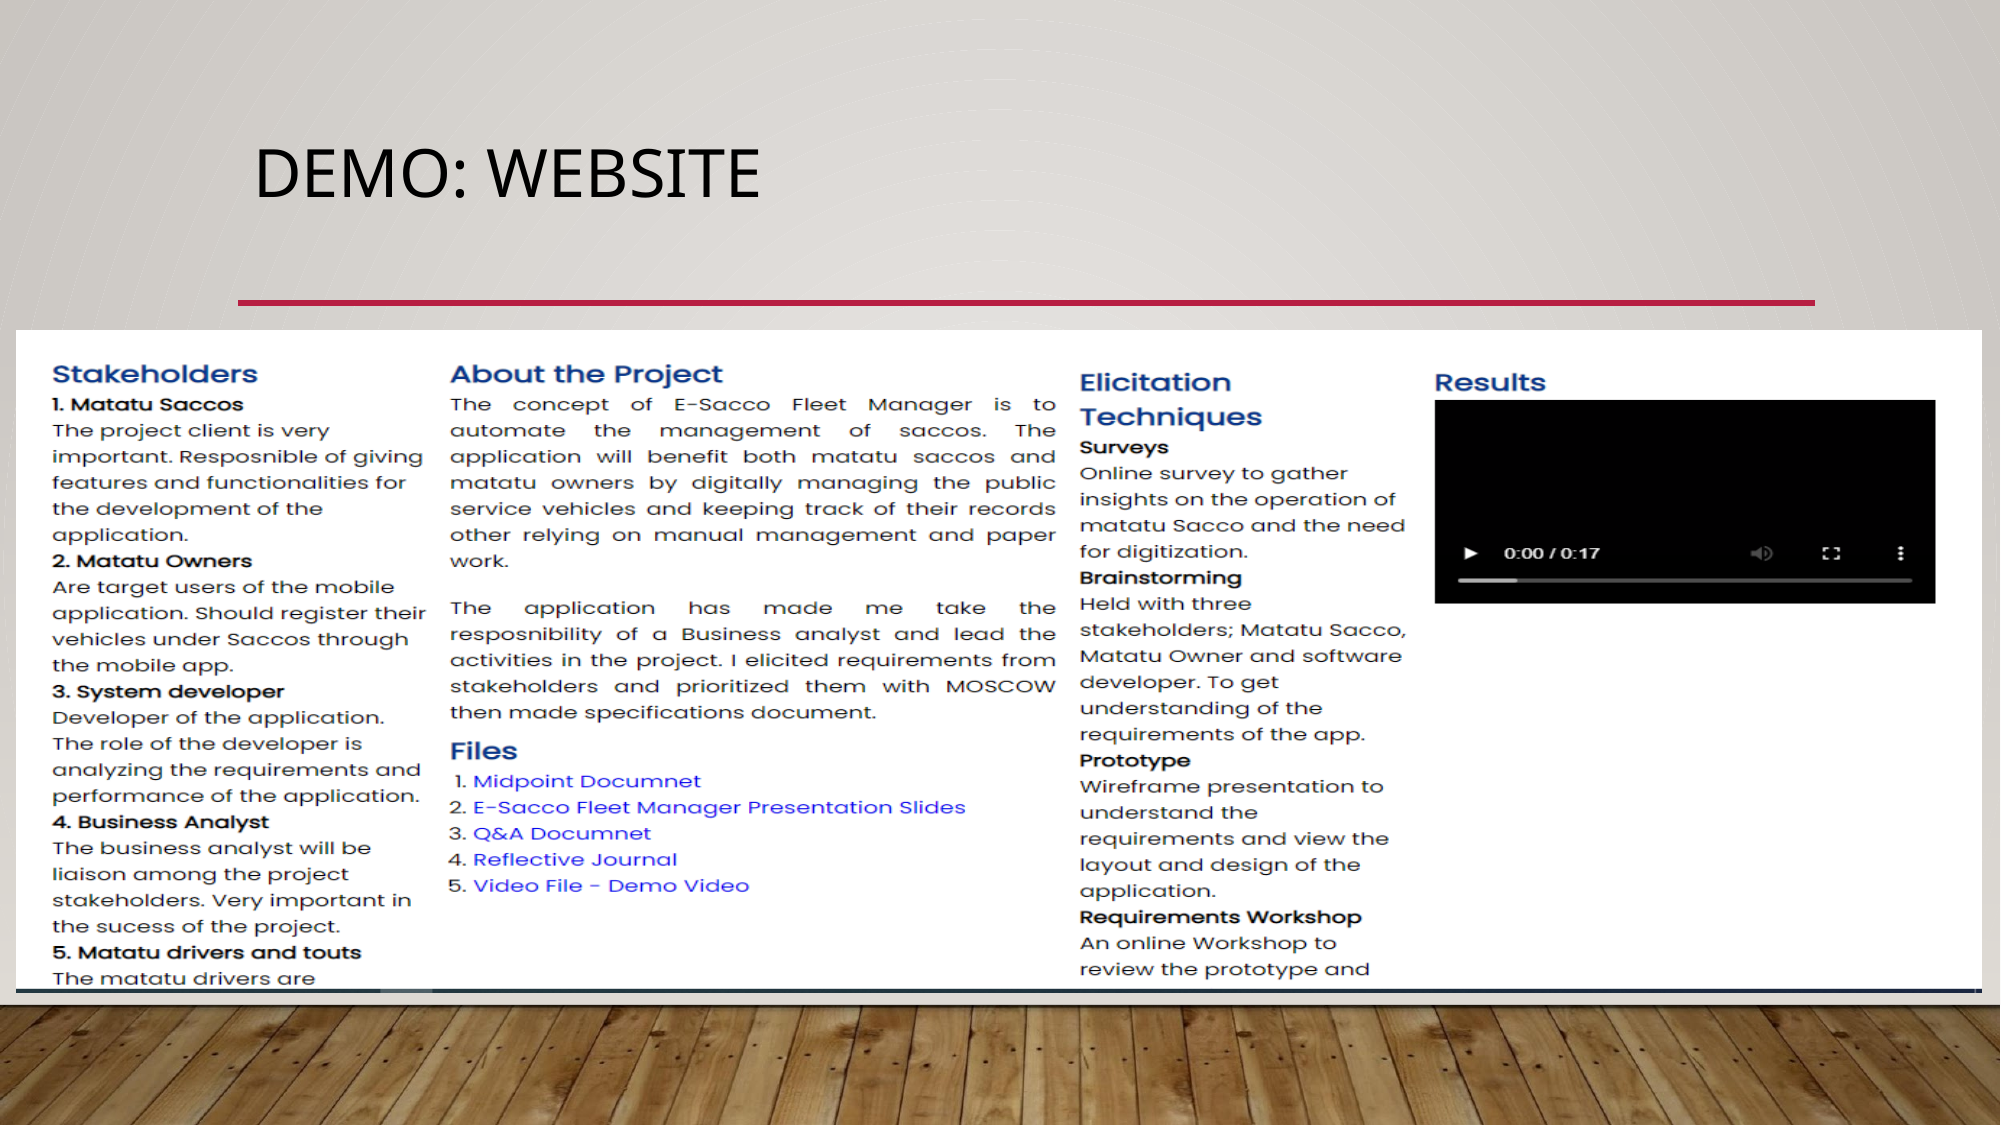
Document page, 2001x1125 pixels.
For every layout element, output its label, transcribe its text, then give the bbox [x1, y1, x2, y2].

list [16, 330, 1982, 994]
title DEMO: WEBSITE [238, 131, 1814, 305]
picture [0, 1005, 2000, 1125]
